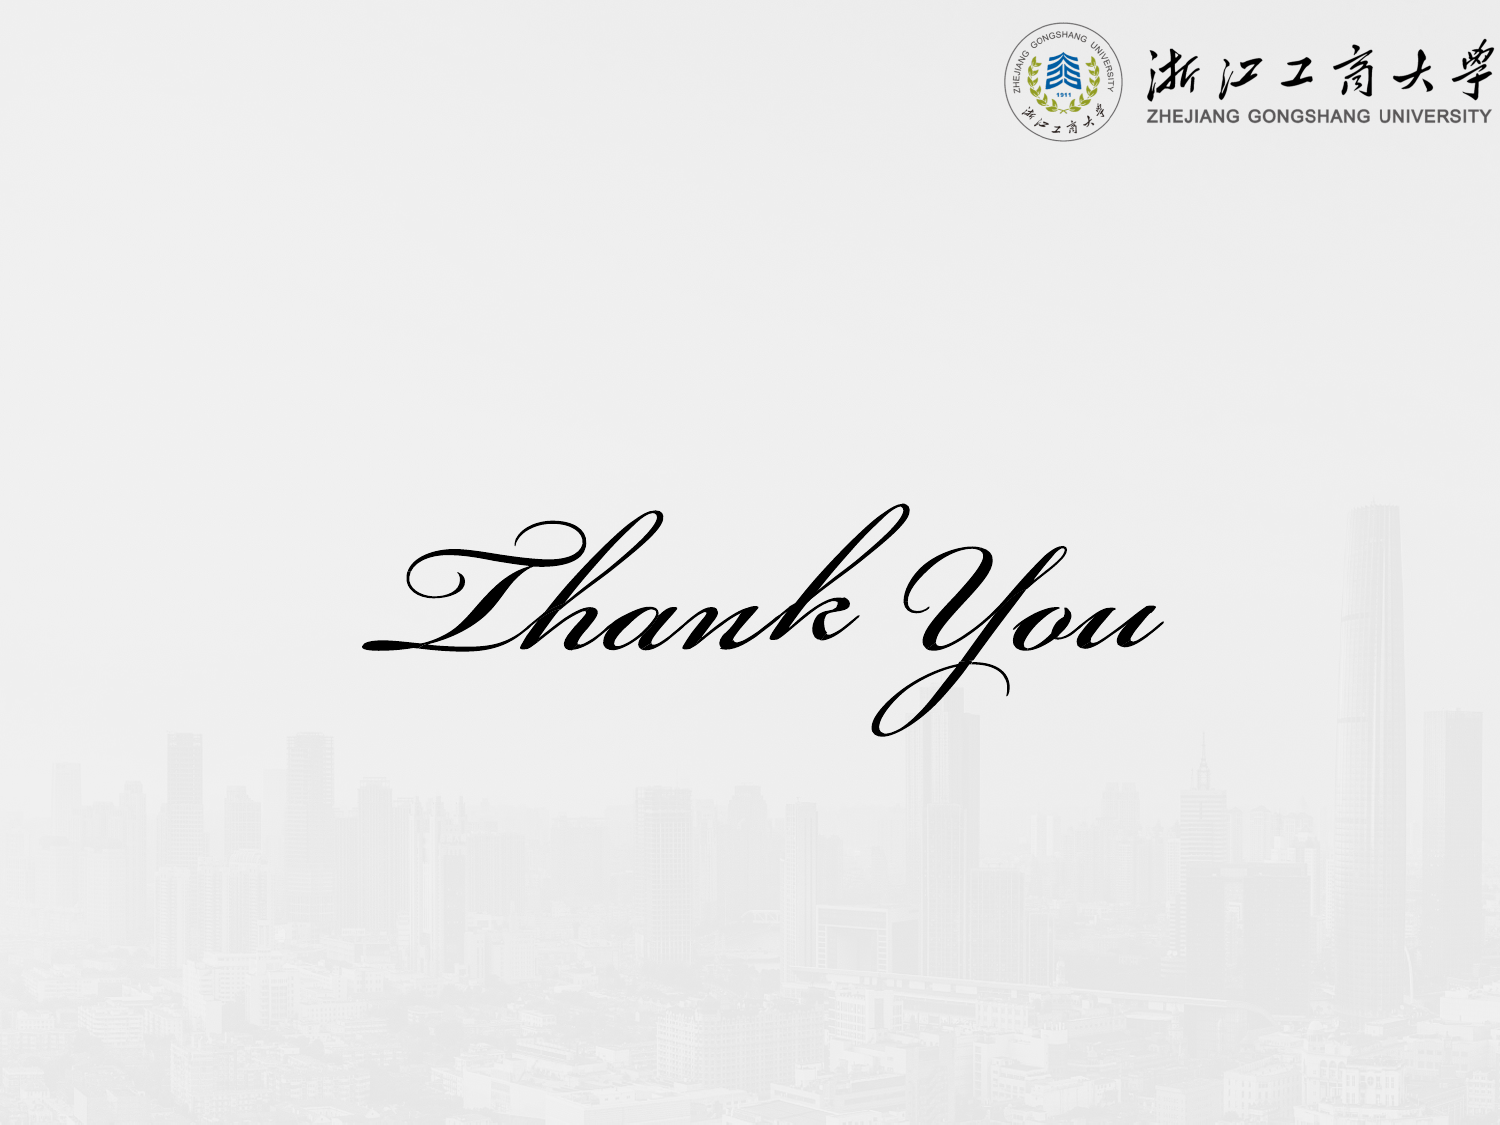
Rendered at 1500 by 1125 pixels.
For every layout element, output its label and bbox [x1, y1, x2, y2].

text_box [361, 503, 1165, 737]
picture [974, 0, 1500, 153]
